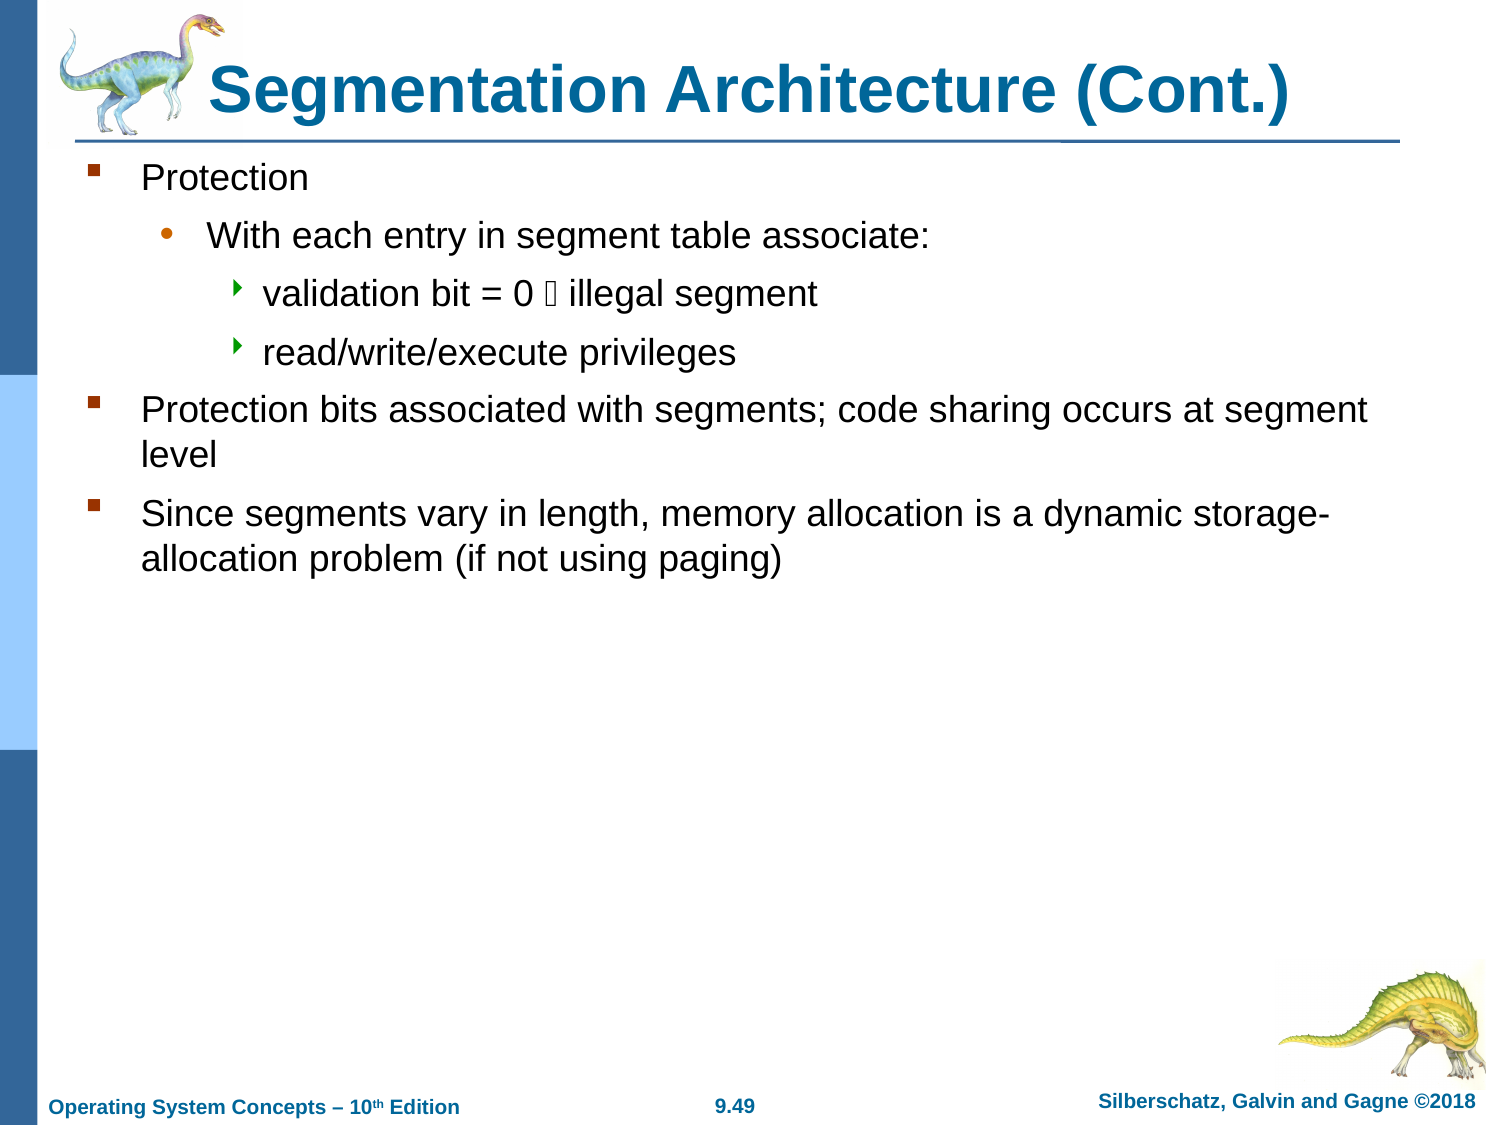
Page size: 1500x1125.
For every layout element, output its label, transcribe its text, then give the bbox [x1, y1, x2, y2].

title Segmentation Architecture (Cont.) [75, 38, 1425, 133]
list Protection With each entry in segment table associate: validation bit = 0  illegal segment read/write/execute privileges Protection bits associated with segments; code sharing occurs at segment level Since segments vary in length, memory allocation is a dynamic storage-allocation problem (if not using paging) [69, 145, 1431, 992]
picture [1275, 959, 1486, 1090]
picture [46, 0, 243, 149]
